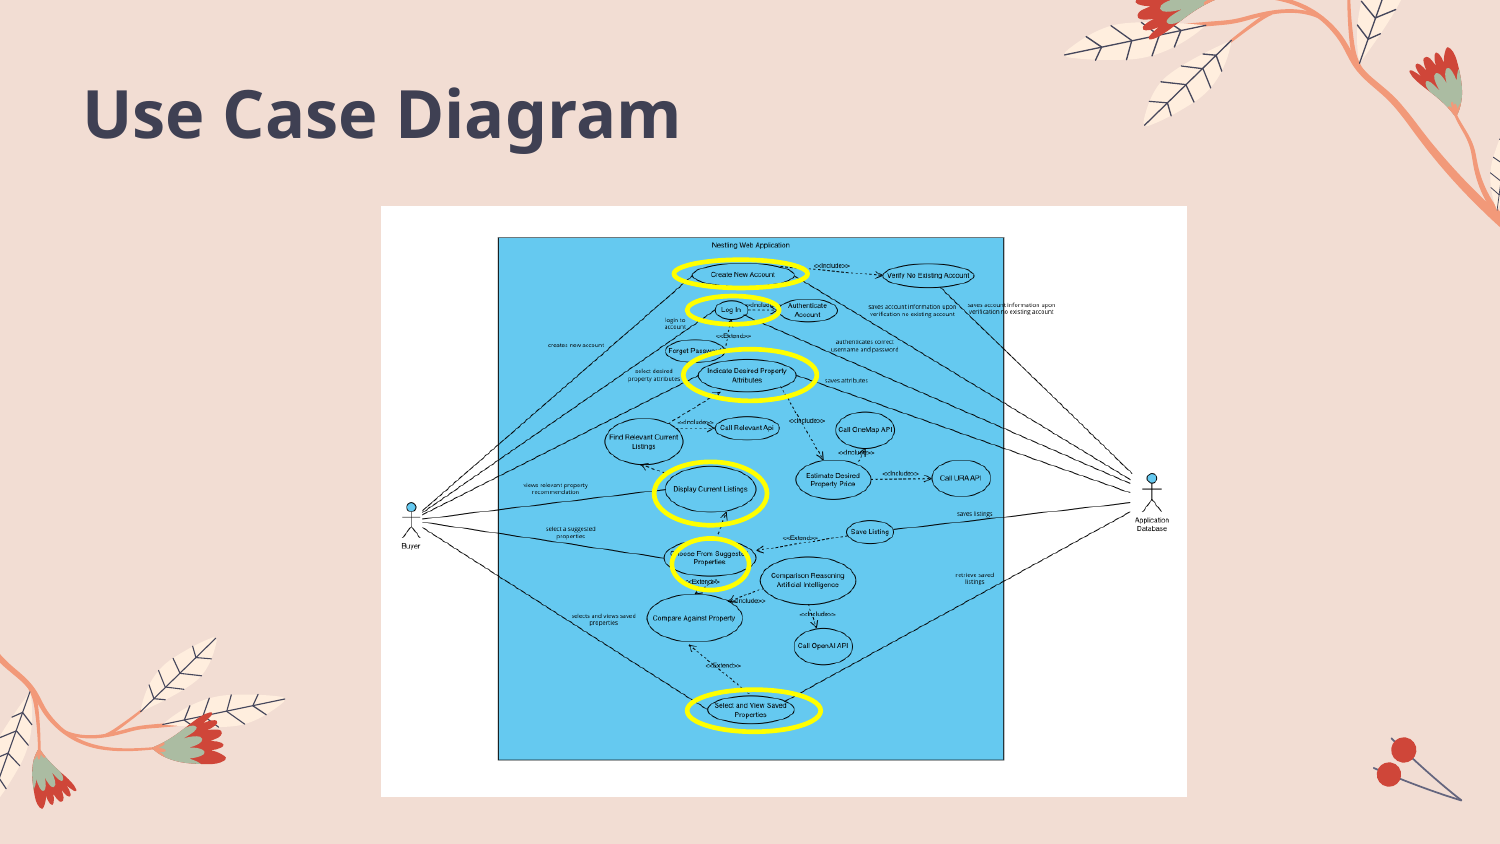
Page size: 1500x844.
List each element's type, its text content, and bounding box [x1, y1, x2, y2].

picture [381, 206, 1187, 797]
title Use Case Diagram [67, 64, 1332, 159]
